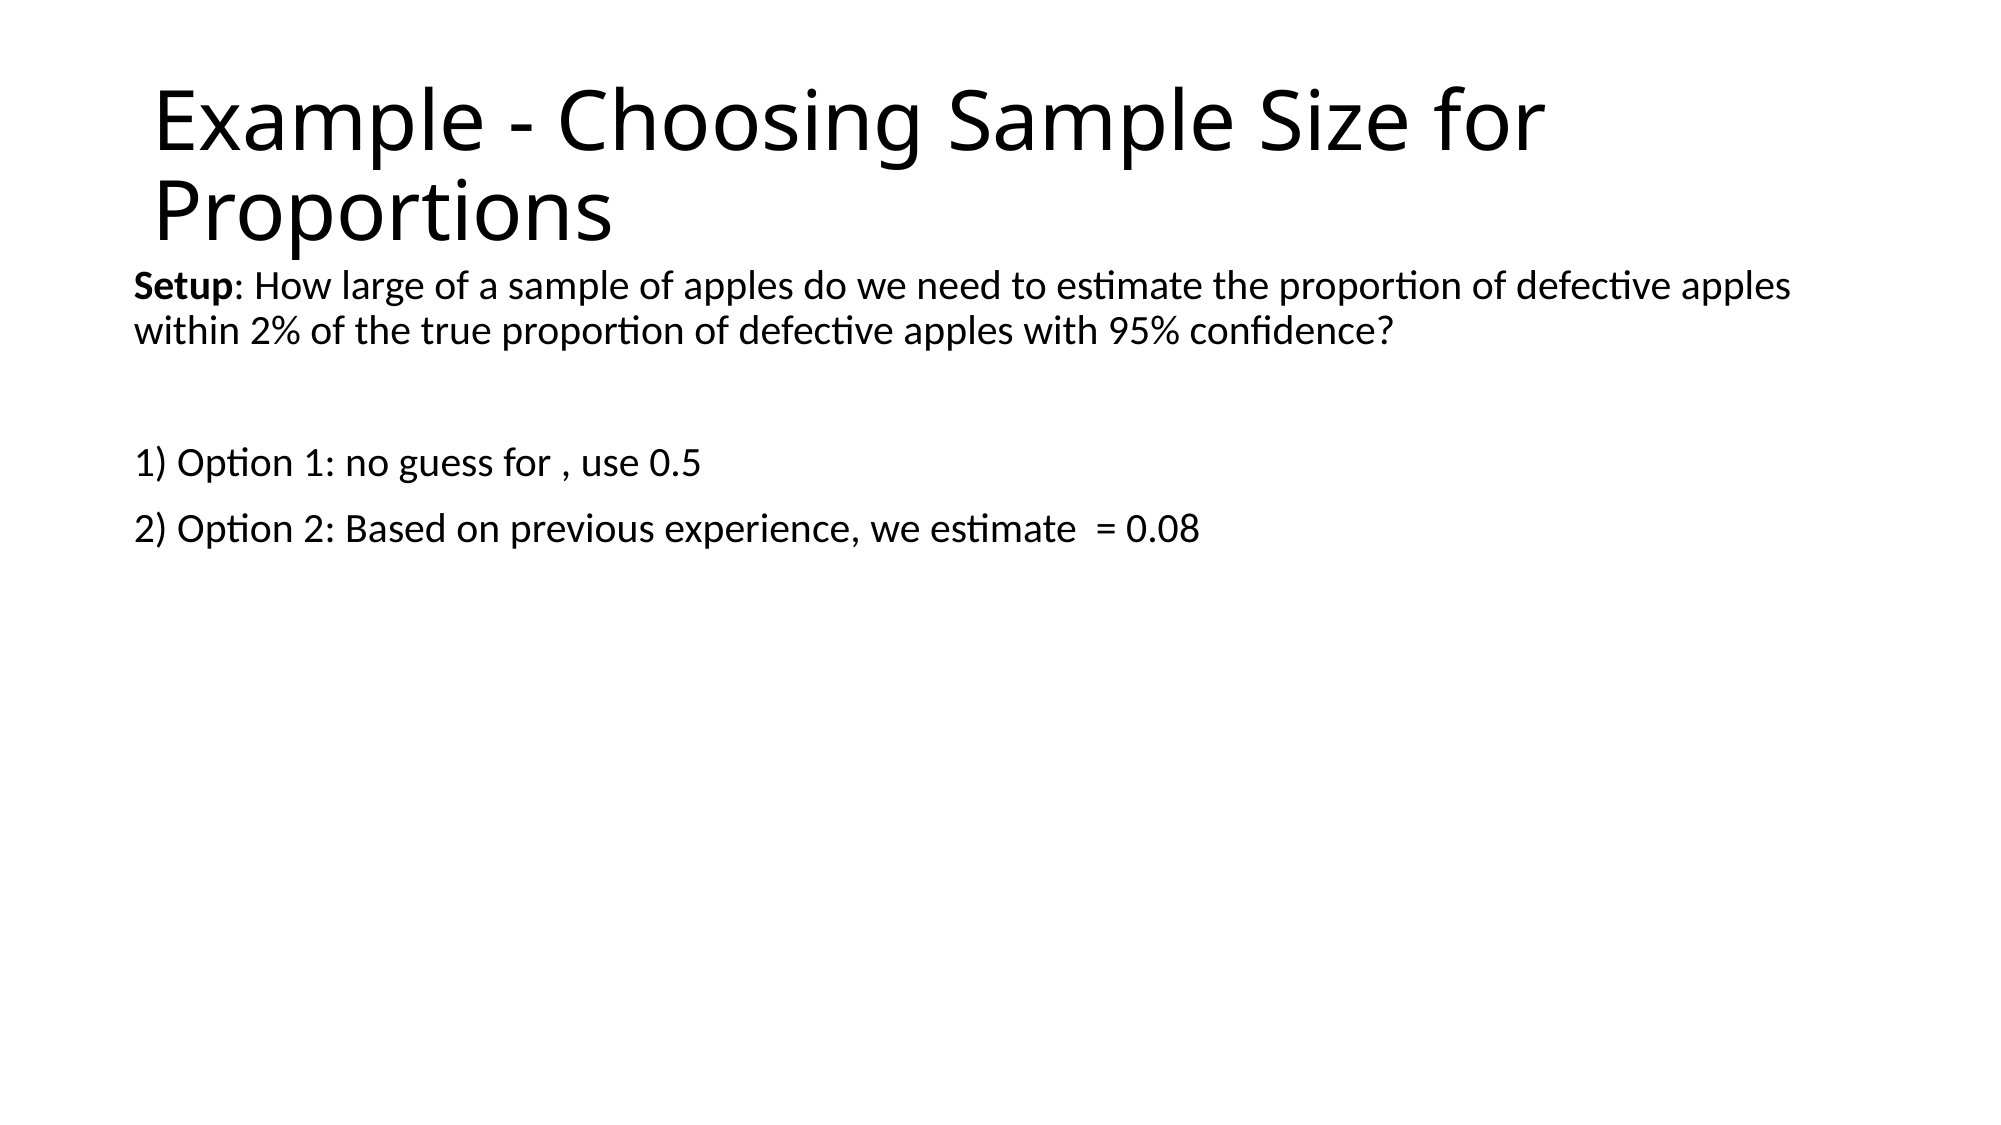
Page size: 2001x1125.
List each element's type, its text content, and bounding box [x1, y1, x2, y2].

title Example - Choosing Sample Size for Proportions [137, 59, 1863, 278]
